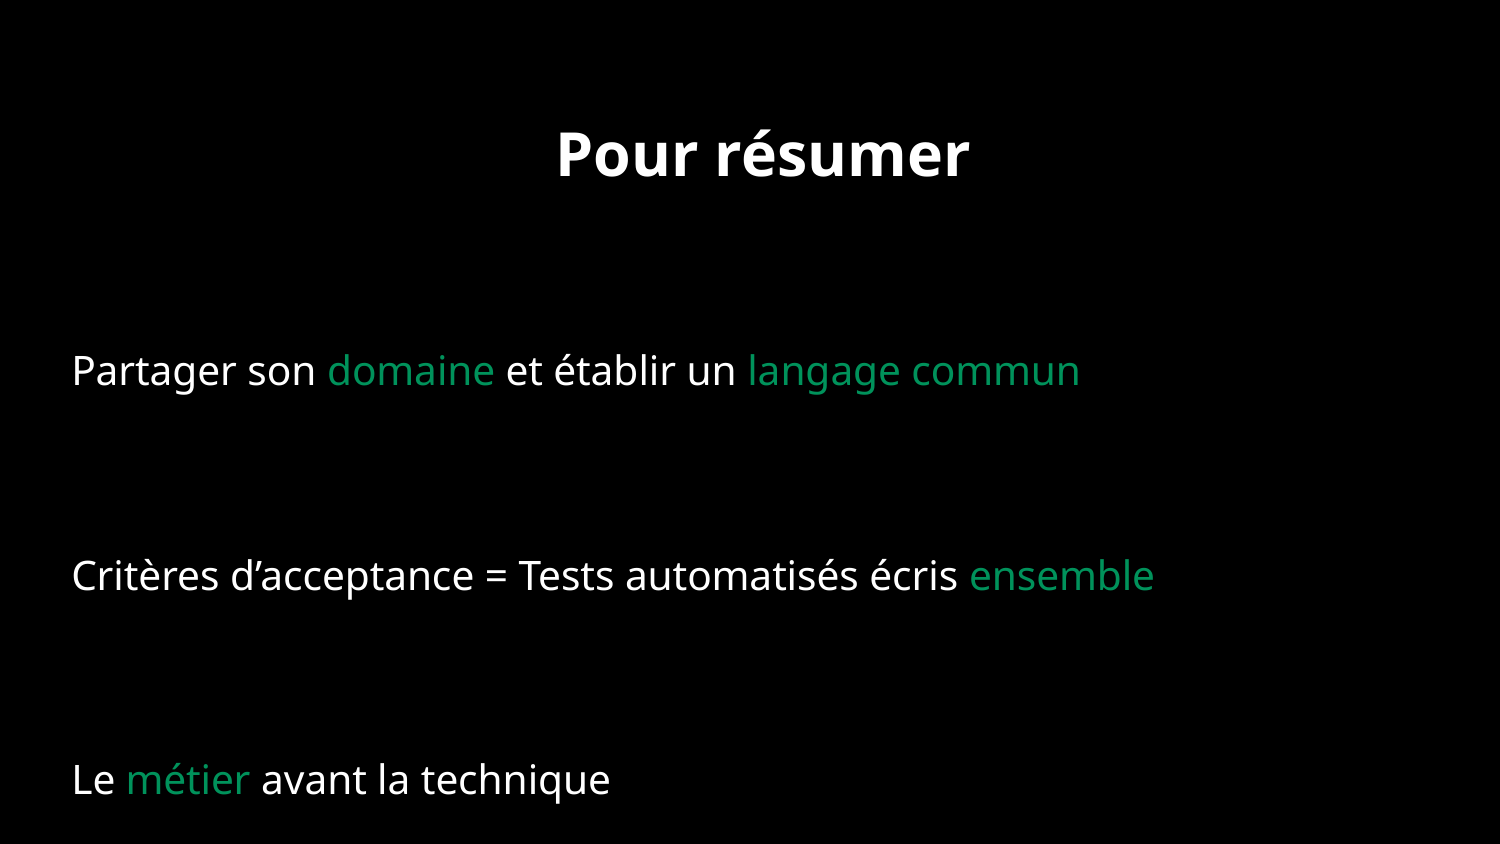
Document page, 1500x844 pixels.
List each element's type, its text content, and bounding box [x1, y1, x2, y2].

list Pour résumer Partager son domaine et établir un langage commun Critères d’acceptance = Tests automatisés écris ensemble Le métier avant la technique [56, 32, 1471, 812]
